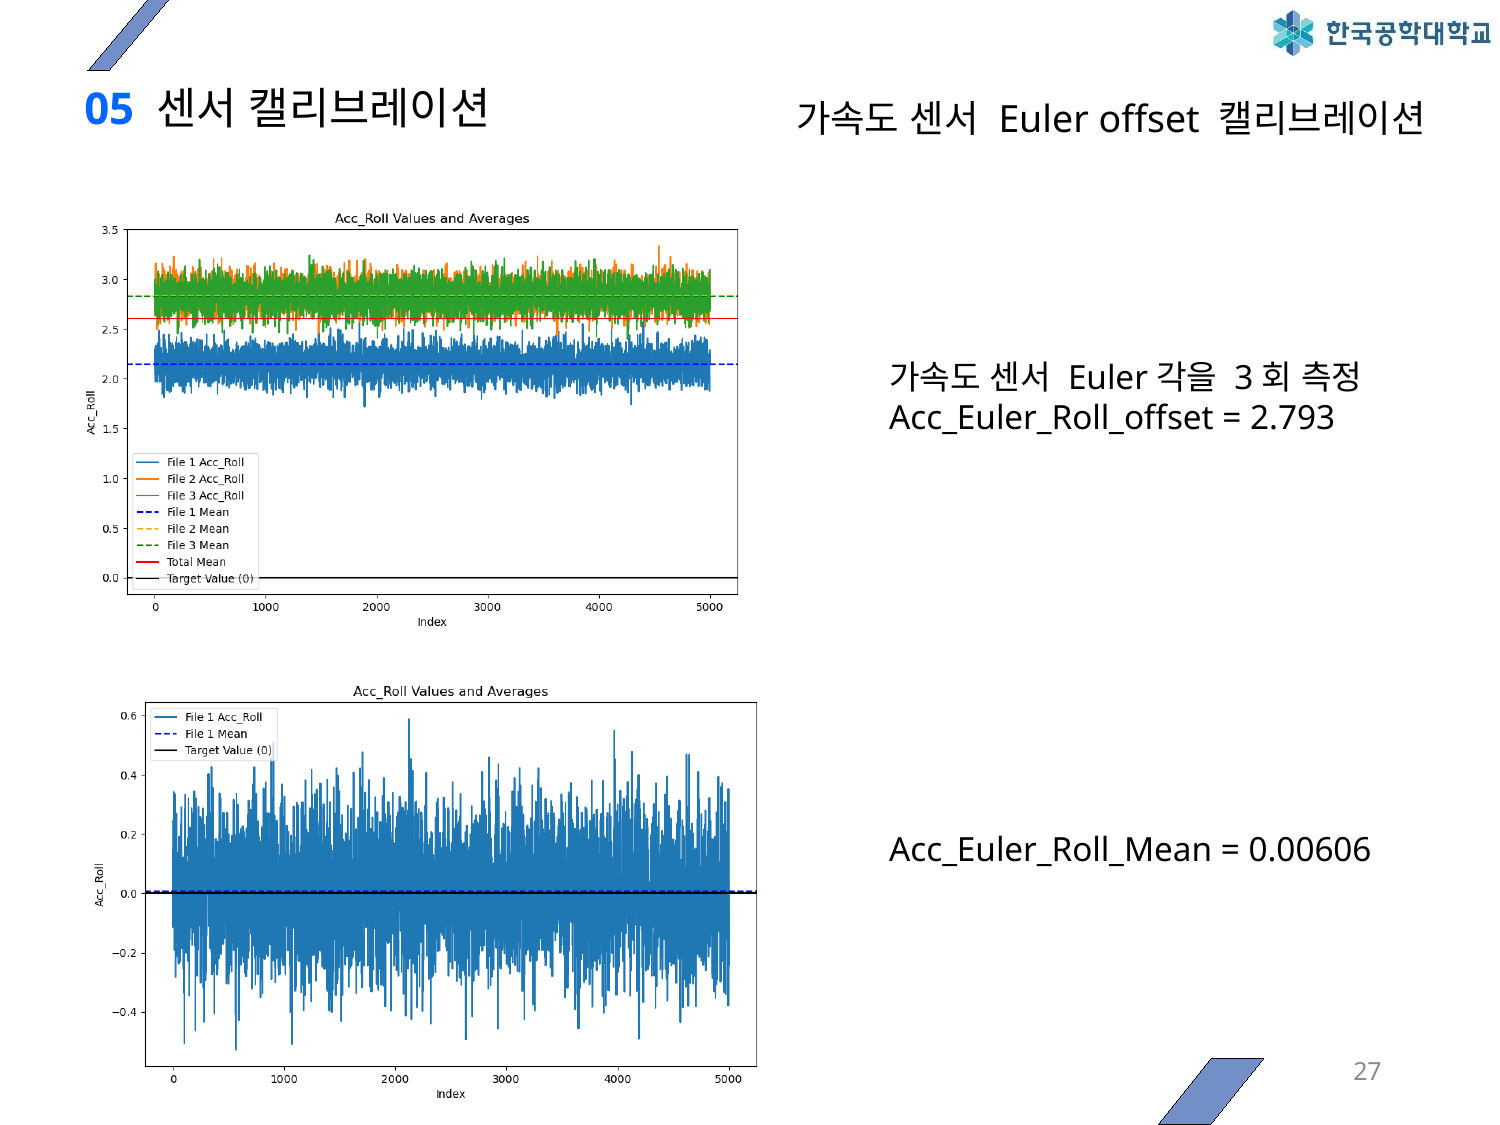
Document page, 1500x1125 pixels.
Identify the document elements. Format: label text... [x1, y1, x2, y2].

text_box 가속도 센서 Euler offset 캘리브레이션 [781, 87, 1469, 147]
text_box Acc_Euler_Roll_Mean = 0.00606 [874, 820, 1397, 875]
text_box 가속도 센서 Euler각을 3회 측정 Acc_Euler_Roll_offset = 2.793 [874, 348, 1397, 444]
picture [1267, 5, 1495, 61]
slide_number 27 [1059, 1042, 1397, 1103]
picture [28, 172, 835, 1118]
title 05 센서 캘리브레이션 [69, 78, 1420, 146]
